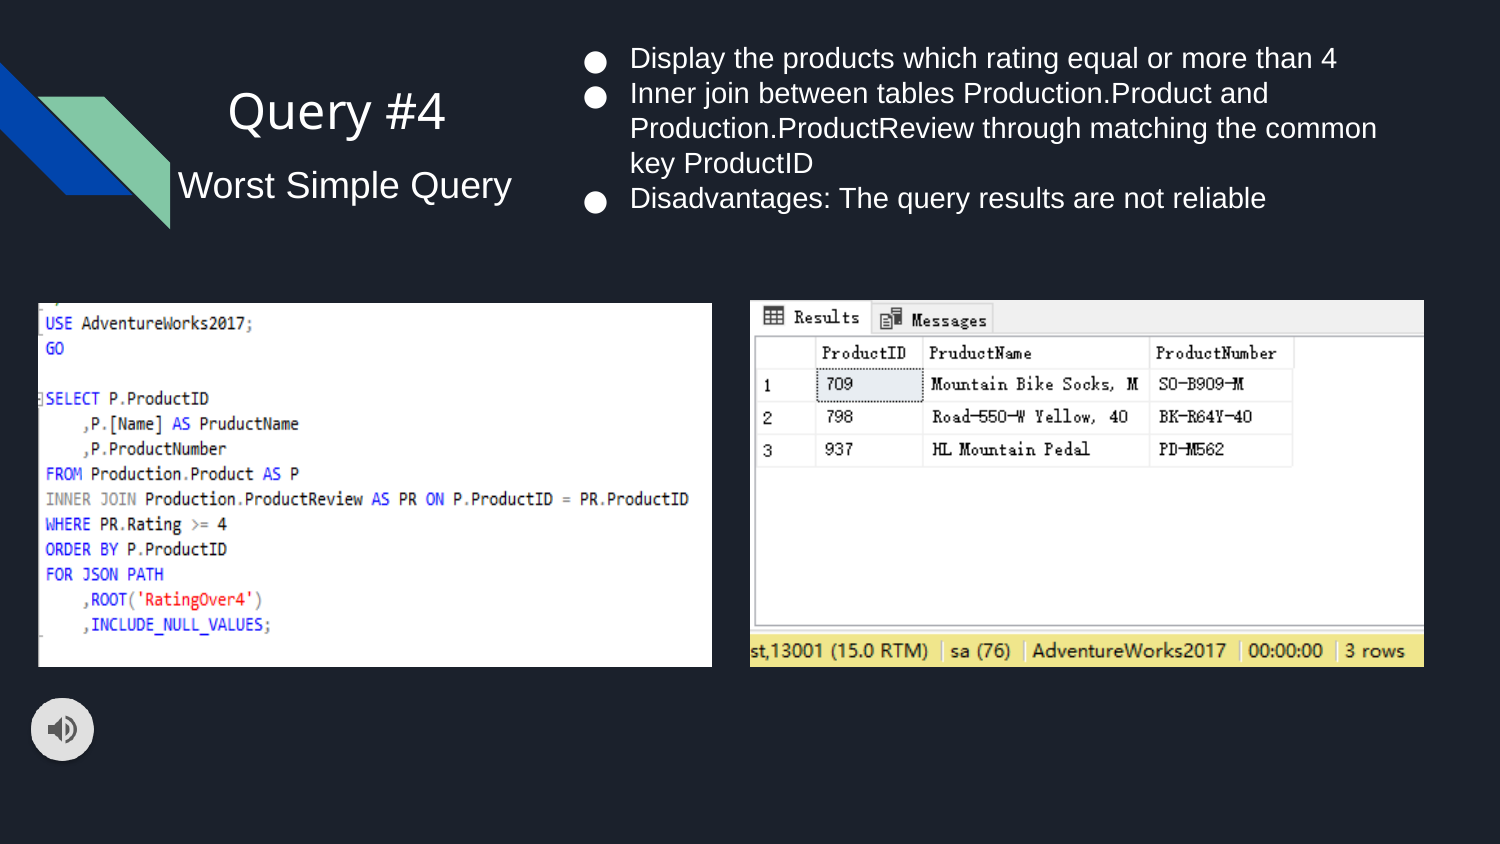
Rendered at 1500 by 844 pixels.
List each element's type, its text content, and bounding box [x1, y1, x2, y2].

title Query #4 [212, 64, 567, 215]
picture [38, 303, 712, 667]
text_box Worst Simple Query [162, 153, 532, 214]
picture [24, 691, 101, 767]
text_box Display the products which rating equal or more than 4 Inner join between tables Production.Product and Production.ProductReview through matching the common key ProductID Disadvantages: The query results are not reliable [567, 31, 1402, 222]
picture [749, 300, 1424, 667]
